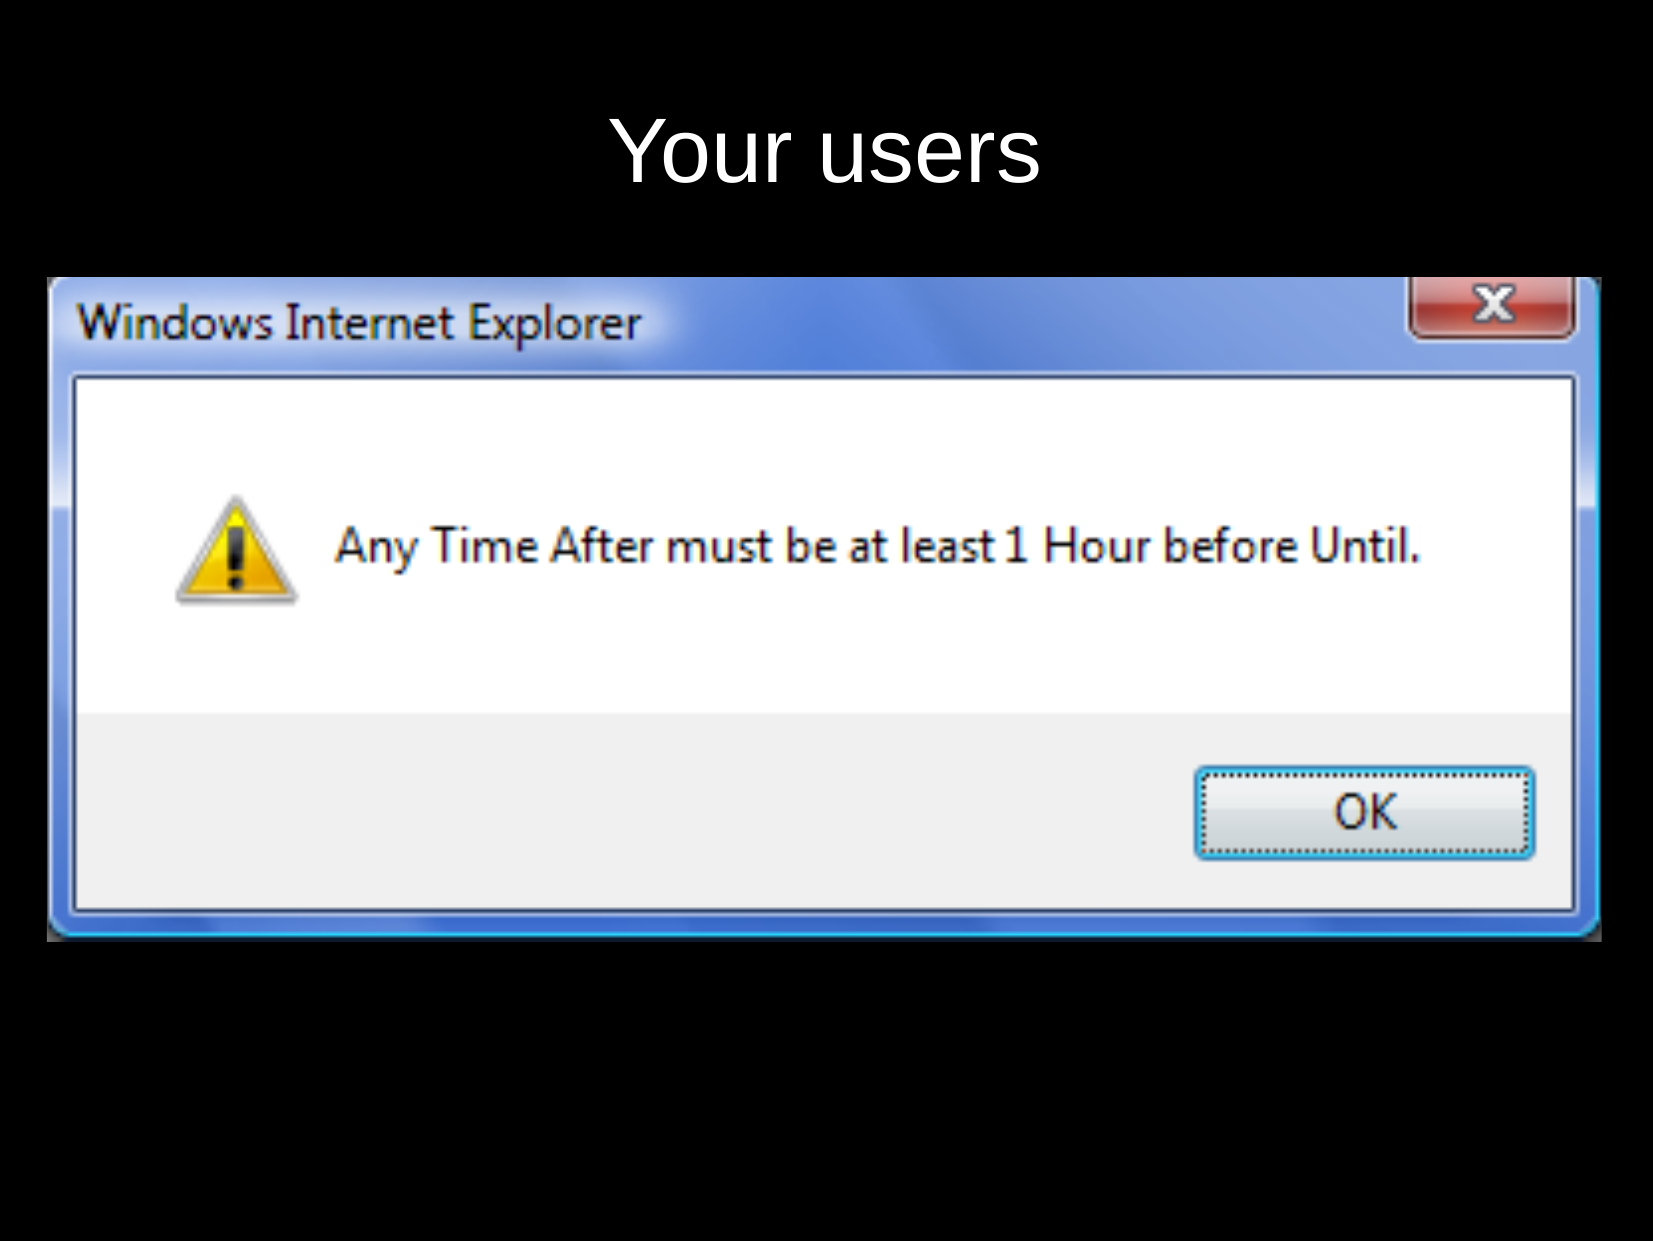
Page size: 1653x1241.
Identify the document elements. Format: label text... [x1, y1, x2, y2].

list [46, 277, 1603, 944]
title Your users [82, 49, 1568, 254]
